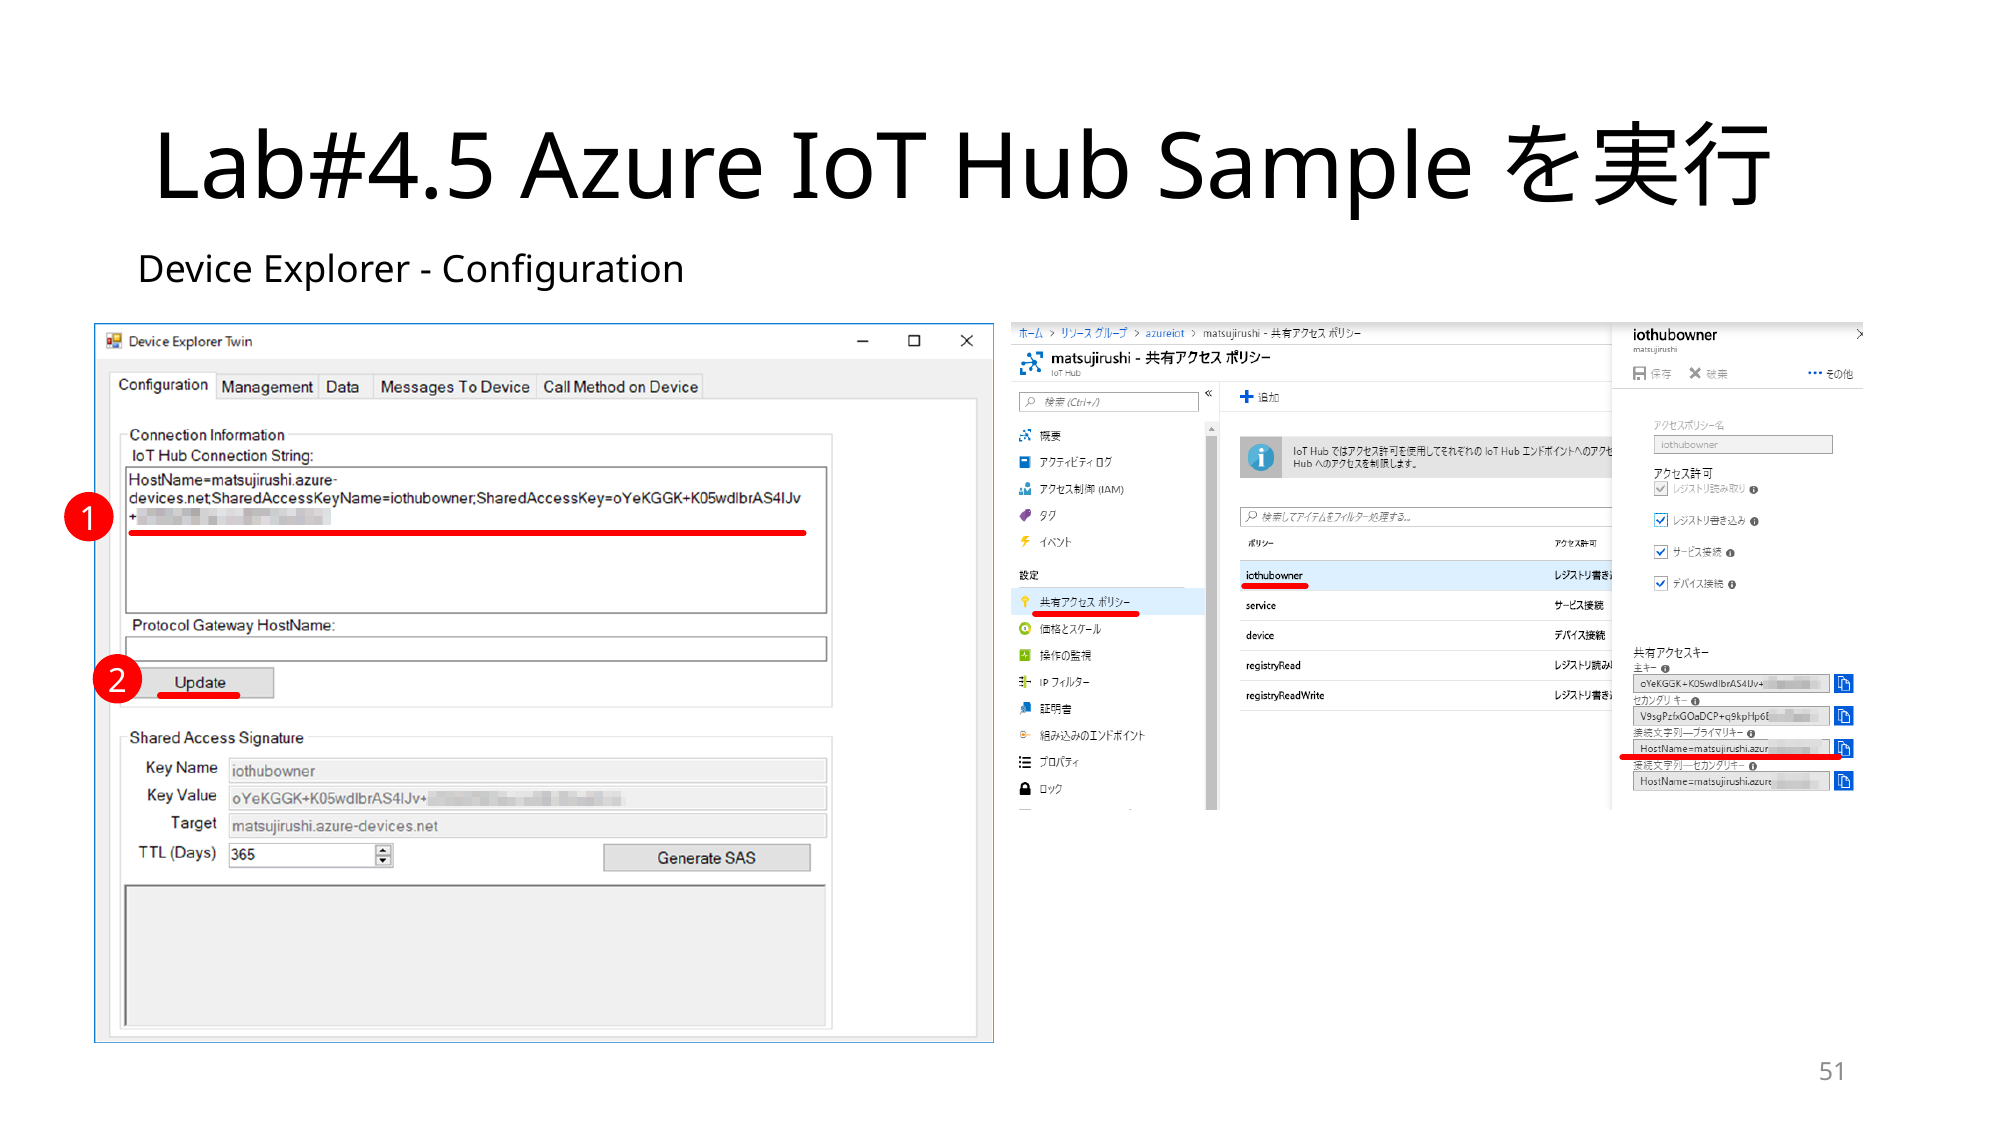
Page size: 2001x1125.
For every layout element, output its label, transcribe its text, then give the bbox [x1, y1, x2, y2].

picture [94, 323, 994, 1043]
picture [1011, 322, 1863, 810]
text_box Device Explorer - Configuration [122, 237, 701, 298]
text_box 1 [63, 490, 94, 543]
title Lab#4.5 Azure IoT Hub Sampleを実行 [137, 59, 1863, 278]
slide_number 51 [1412, 1042, 1863, 1103]
